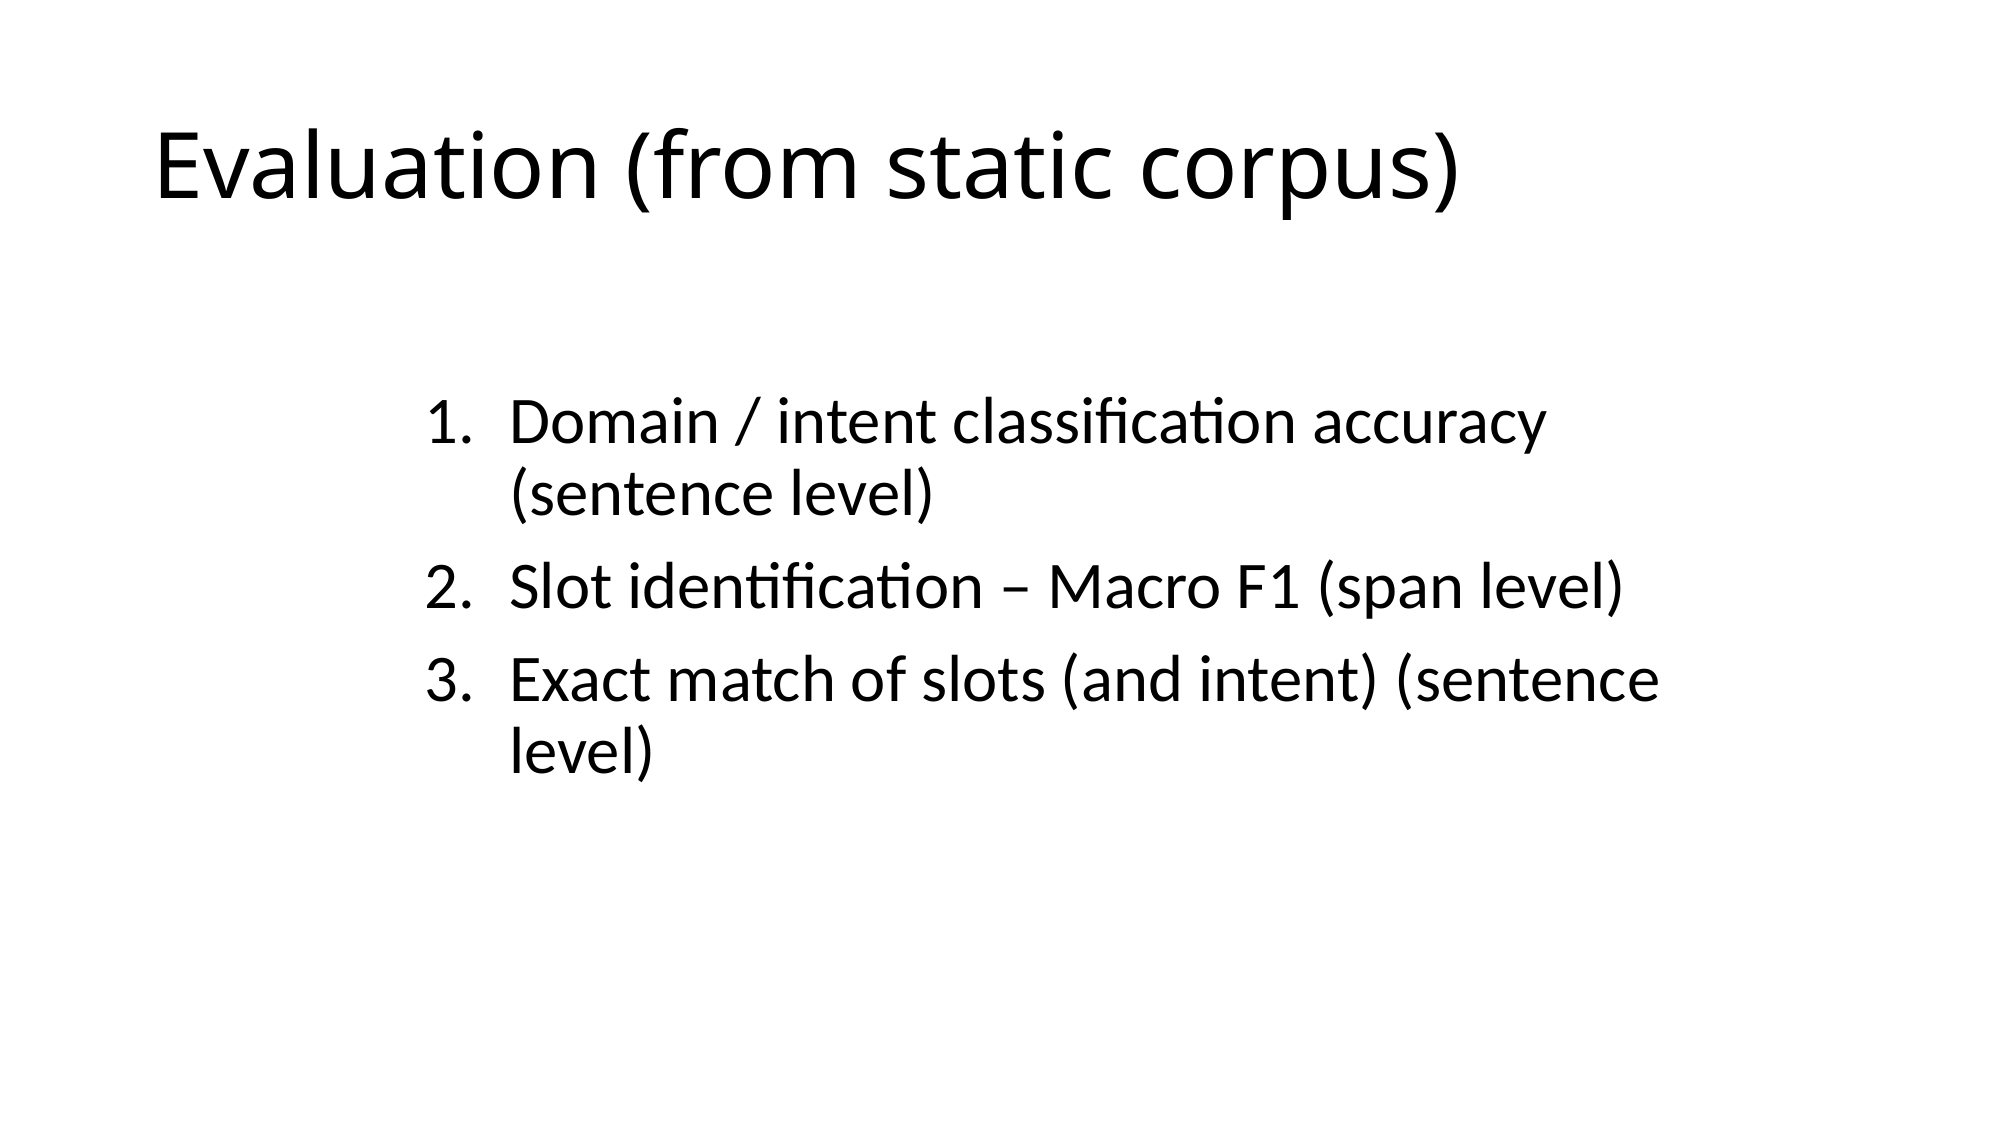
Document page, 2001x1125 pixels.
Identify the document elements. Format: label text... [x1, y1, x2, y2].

title Evaluation (from static corpus) [137, 59, 1863, 278]
list Domain / intent classification accuracy (sentence level) Slot identification – Macro F1 (span level) Exact match of slots (and intent) (sentence level) [409, 277, 1685, 940]
